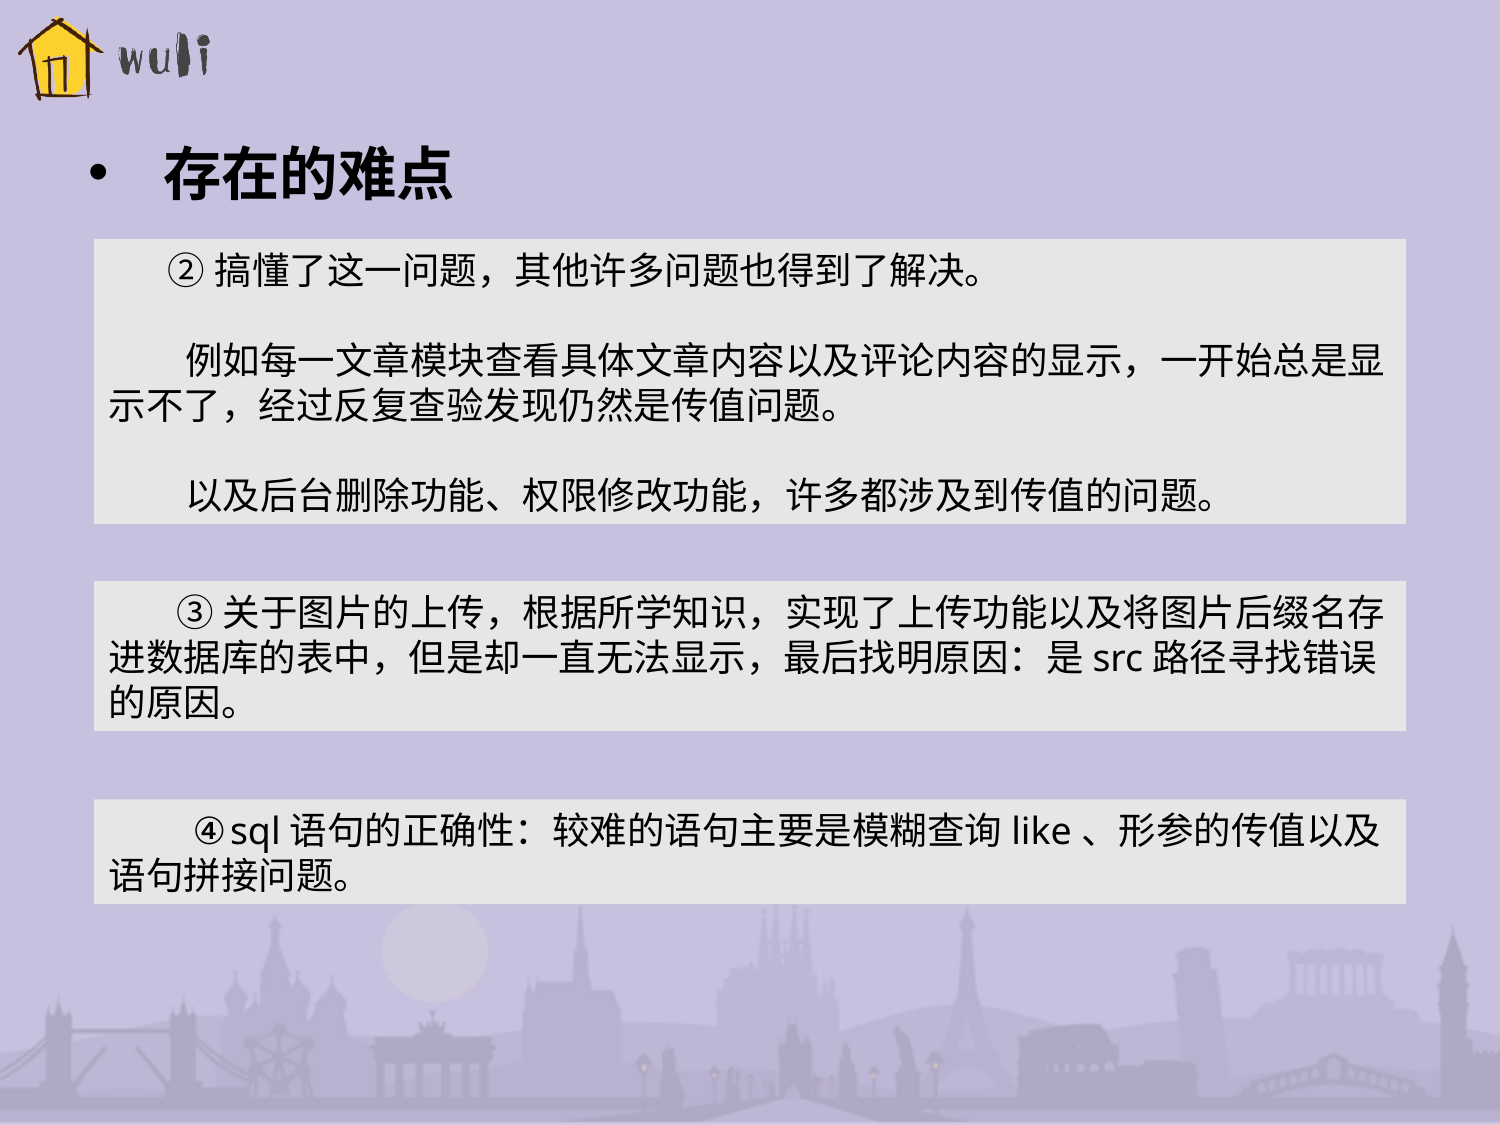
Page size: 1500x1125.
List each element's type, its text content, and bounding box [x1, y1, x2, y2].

text_box ④sql语句的正确性：较难的语句主要是模糊查询like、形参的传值以及语句拼接问题。 [93, 799, 1407, 905]
picture [0, 0, 1500, 1125]
text_box ②搞懂了这一问题，其他许多问题也得到了解决。 例如每一文章模块查看具体文章内容以及评论内容的显示，一开始总是显示不了，经过反复查验发现仍然是传值问题。 以及后台删除功能、权限修改功能，许多都涉及到传值的问题。 [93, 239, 1407, 524]
text_box 存在的难点 [73, 129, 470, 214]
text_box ③关于图片的上传，根据所学知识，实现了上传功能以及将图片后缀名存进数据库的表中，但是却一直无法显示，最后找明原因：是src路径寻找错误的原因。 [93, 581, 1407, 731]
